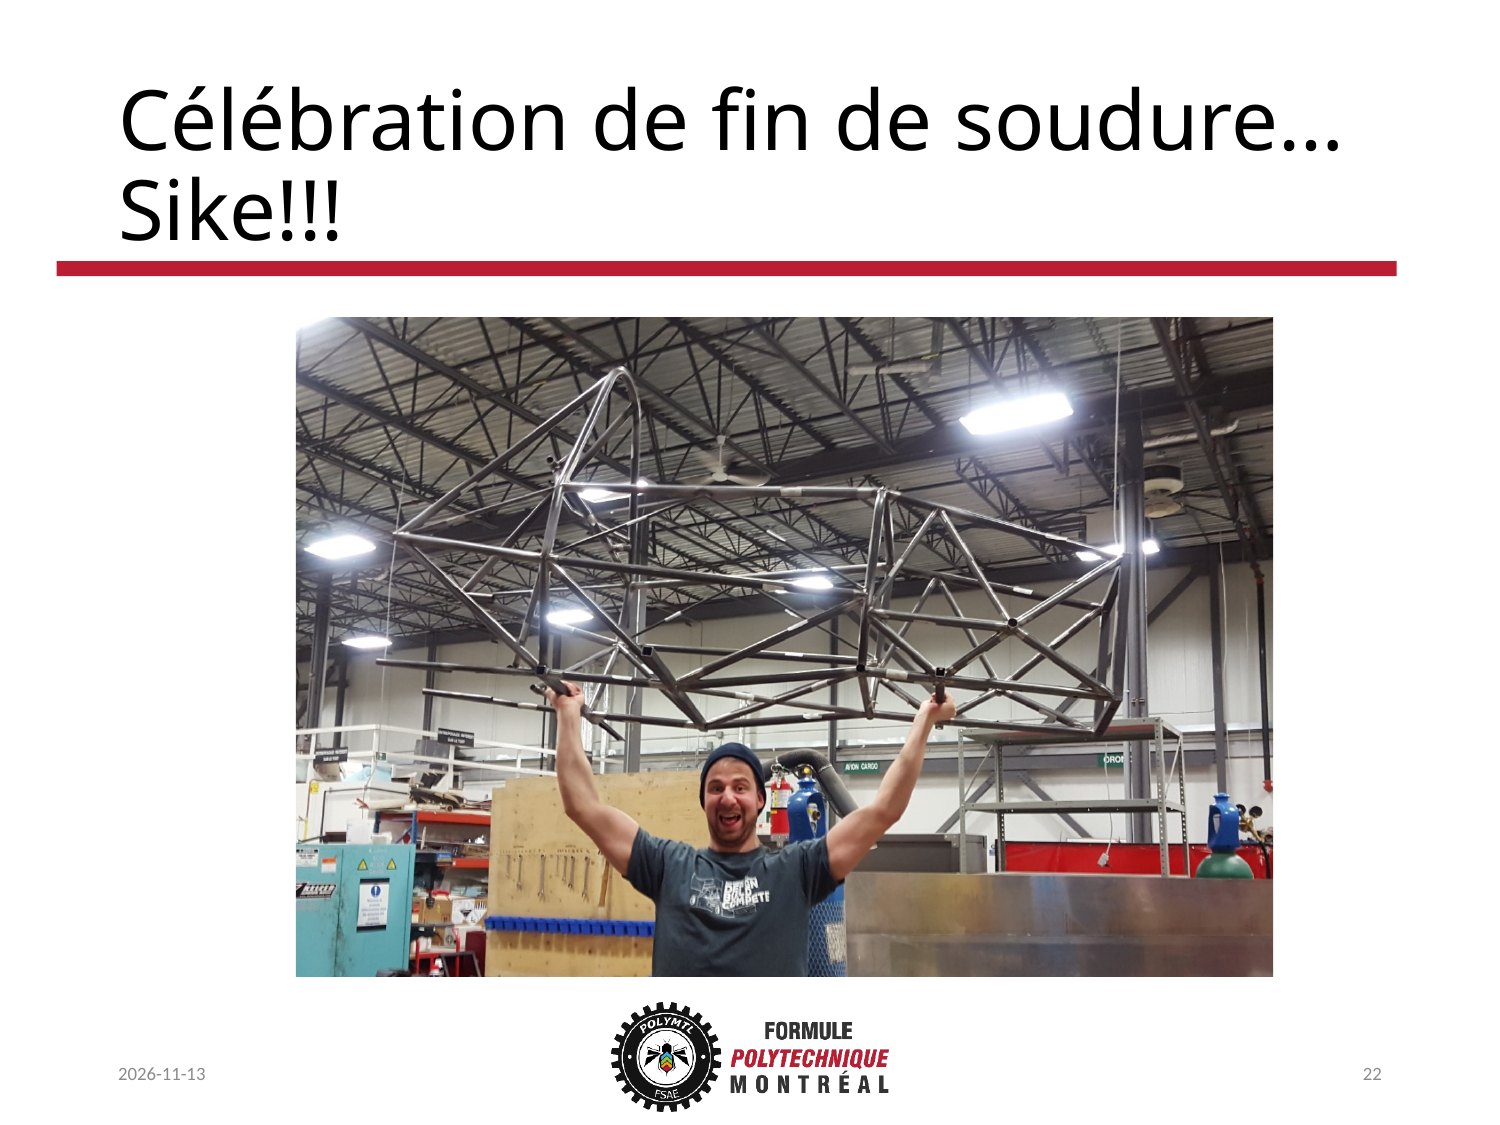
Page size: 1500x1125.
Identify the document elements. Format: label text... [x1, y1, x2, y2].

title Célébration de fin de soudure… Sike!!! [103, 59, 1397, 278]
slide_number 22 [1059, 1042, 1397, 1103]
picture [611, 1002, 889, 1112]
picture [295, 317, 1274, 977]
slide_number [103, 1042, 441, 1103]
